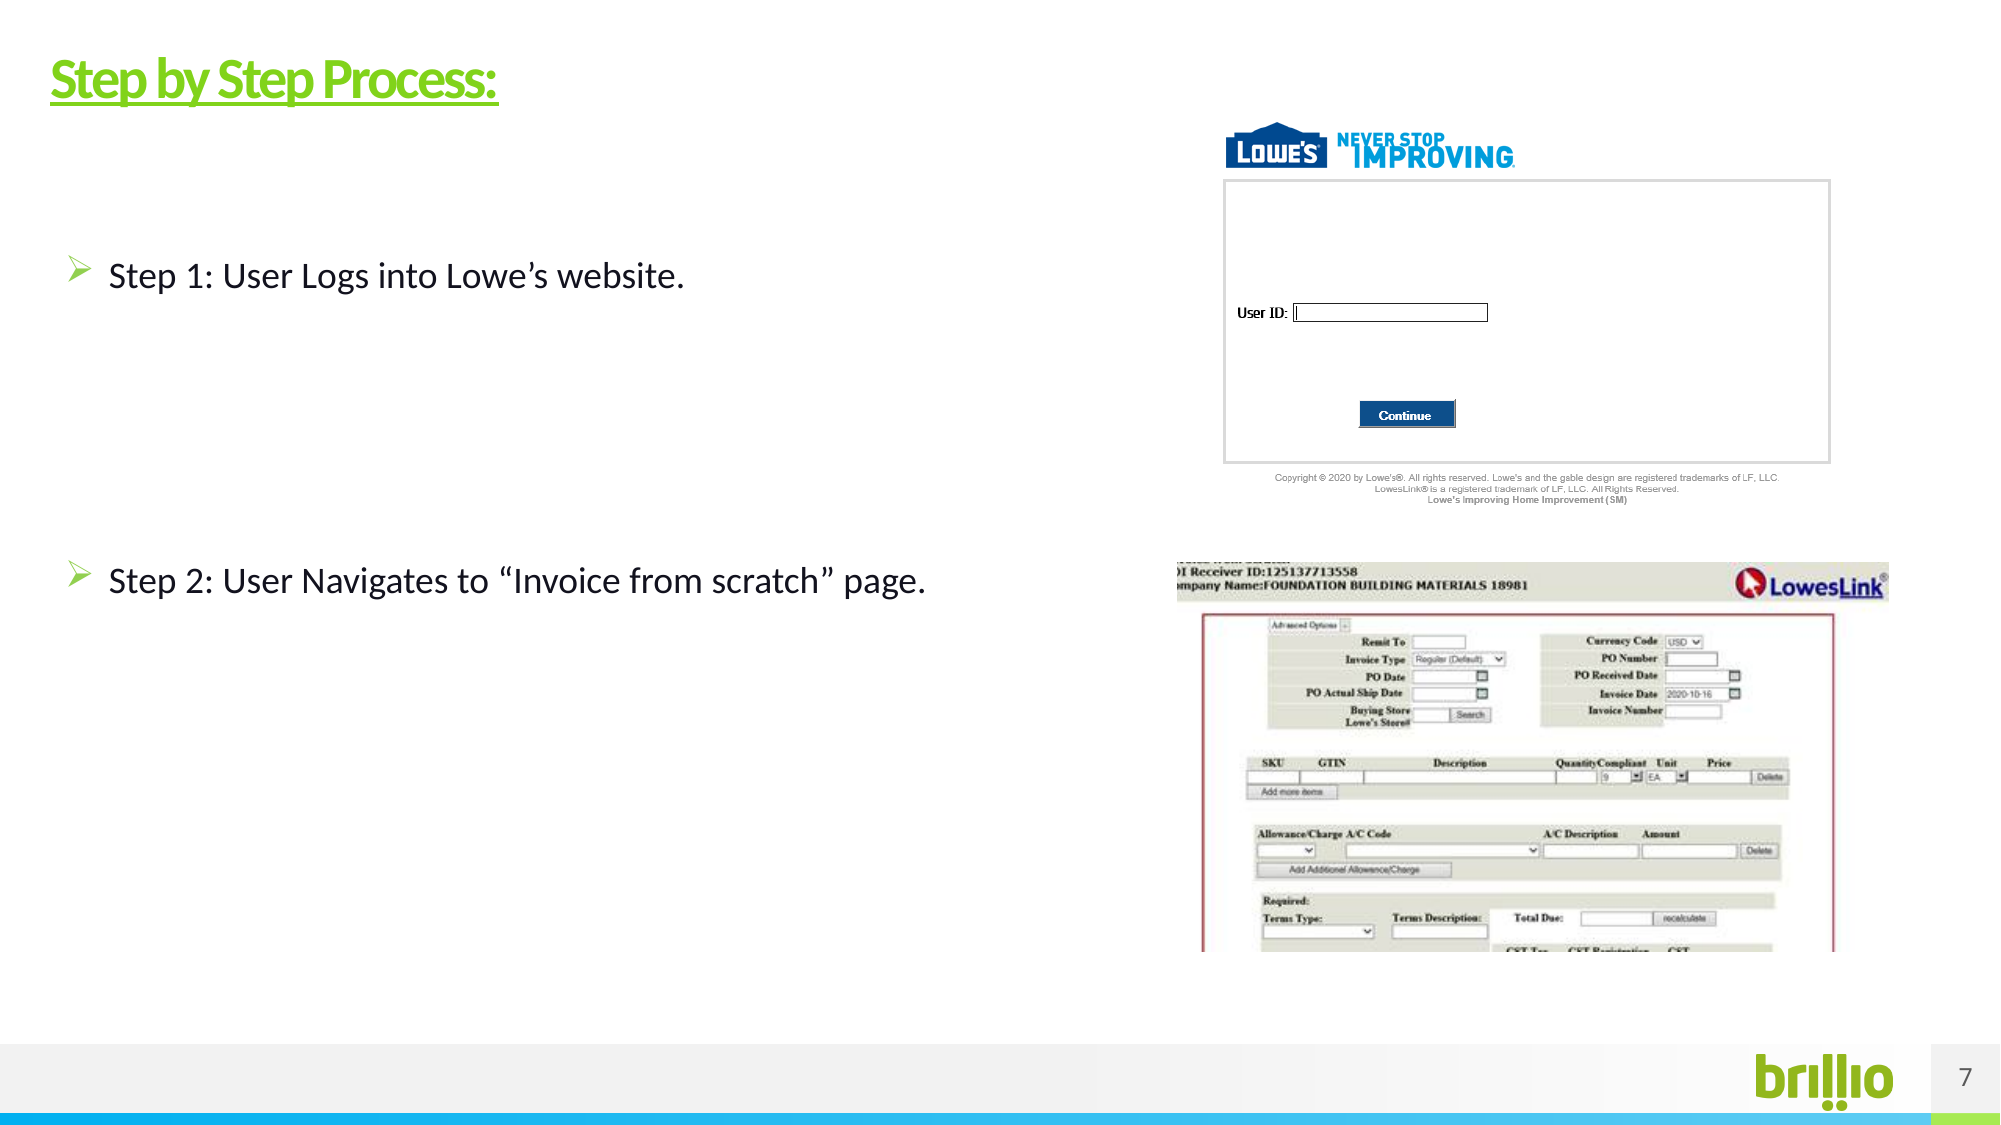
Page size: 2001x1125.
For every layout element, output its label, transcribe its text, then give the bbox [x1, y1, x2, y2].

picture [1756, 1054, 1893, 1111]
text_box Step 1: User Logs into Lowe’s website. Step 2: User Navigates to “Invoice from scratch” page. [50, 244, 1127, 881]
picture [1148, 91, 1919, 952]
slide_number 7 [1931, 1044, 2000, 1114]
title Step by Step Process: [50, 47, 894, 135]
